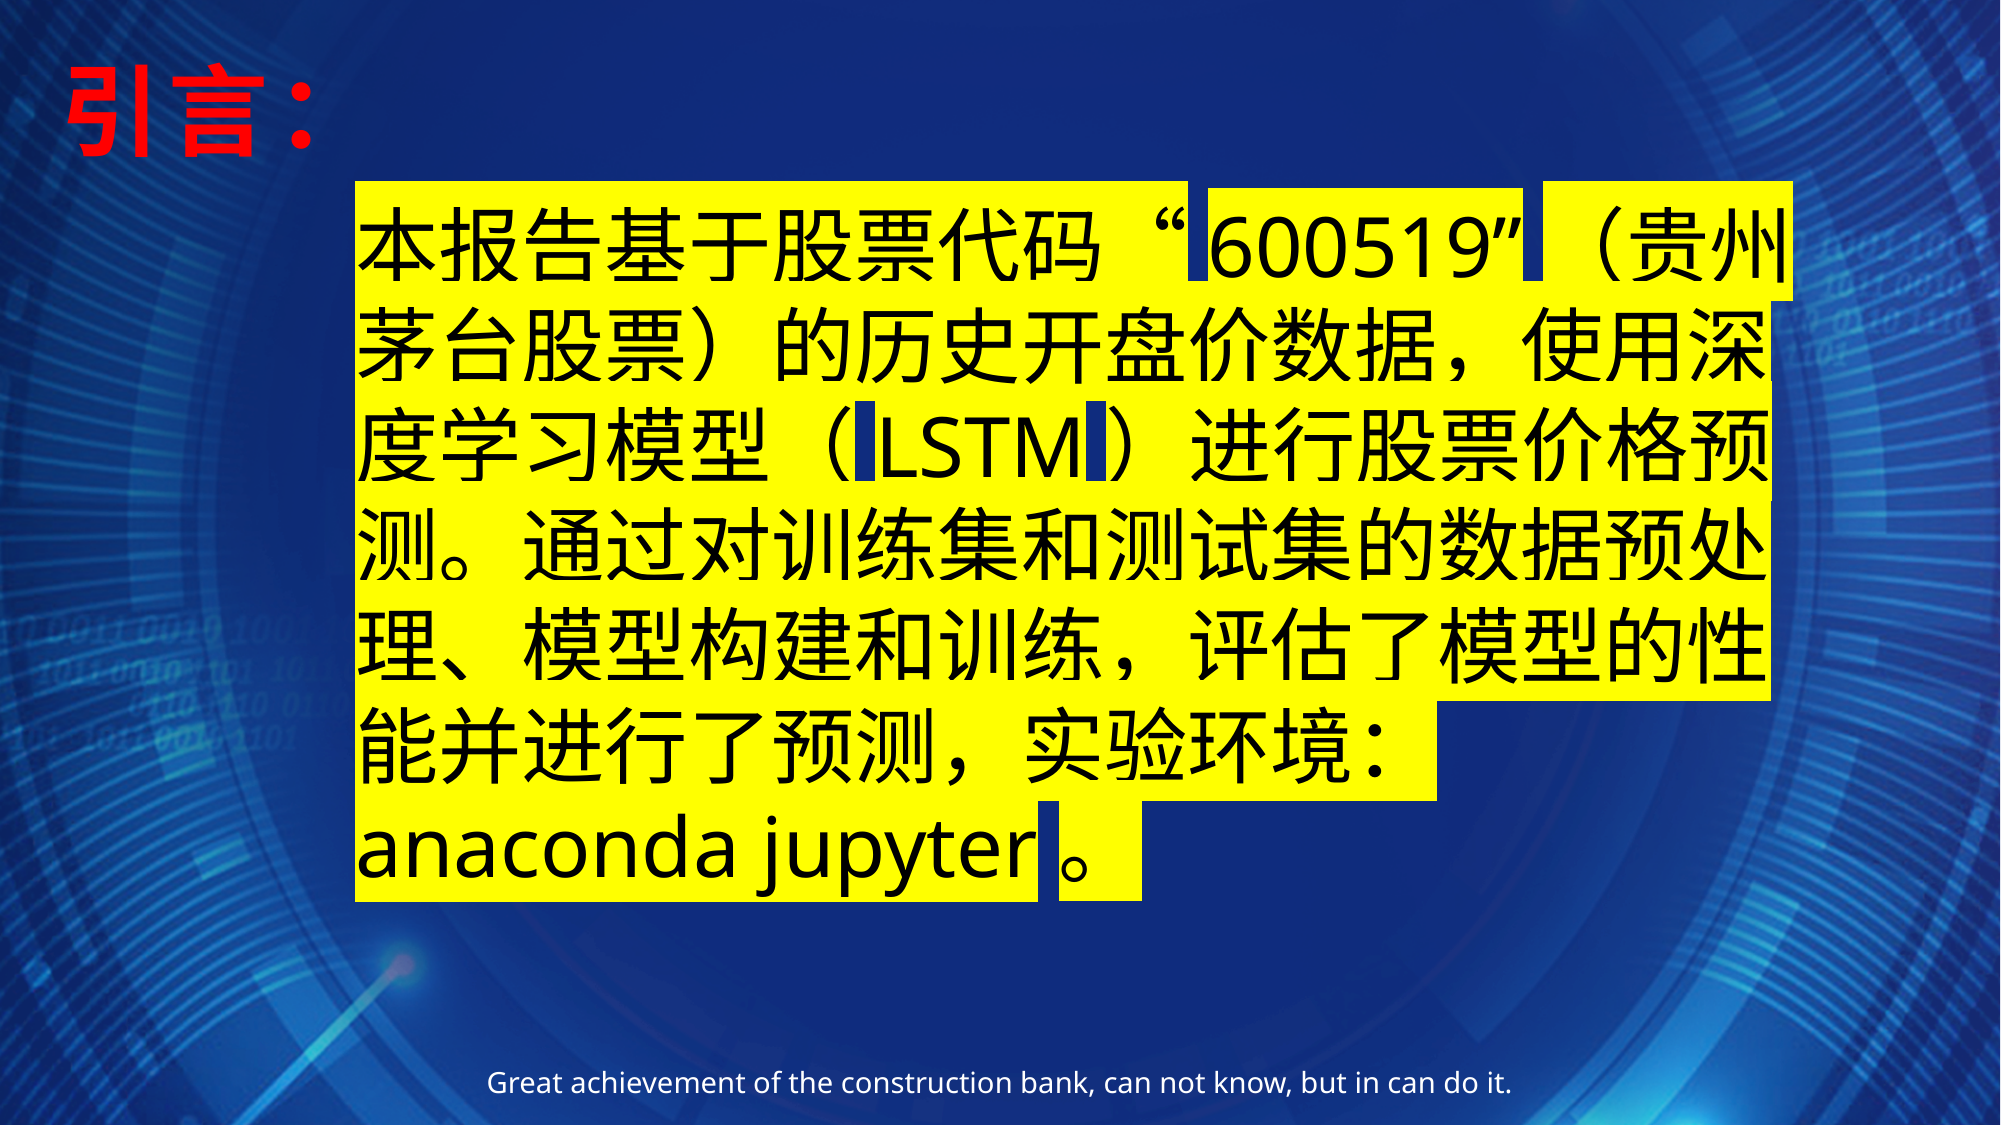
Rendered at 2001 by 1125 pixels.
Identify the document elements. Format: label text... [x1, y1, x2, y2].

text_box 引言： [45, 40, 334, 176]
text_box Great achievement of the construction bank, can not know, but in can do it. [285, 1056, 1715, 1107]
picture [0, 0, 2001, 1125]
text_box 本报告基于股票代码“600519”（贵州茅台股票）的历史开盘价数据，使用深度学习模型（LSTM）进行股票价格预测。通过对训练集和测试集的数据预处理、模型构建和训练，评估了模型的性能并进行了预测，实验环境：anaconda jupyter。 [340, 186, 1829, 944]
